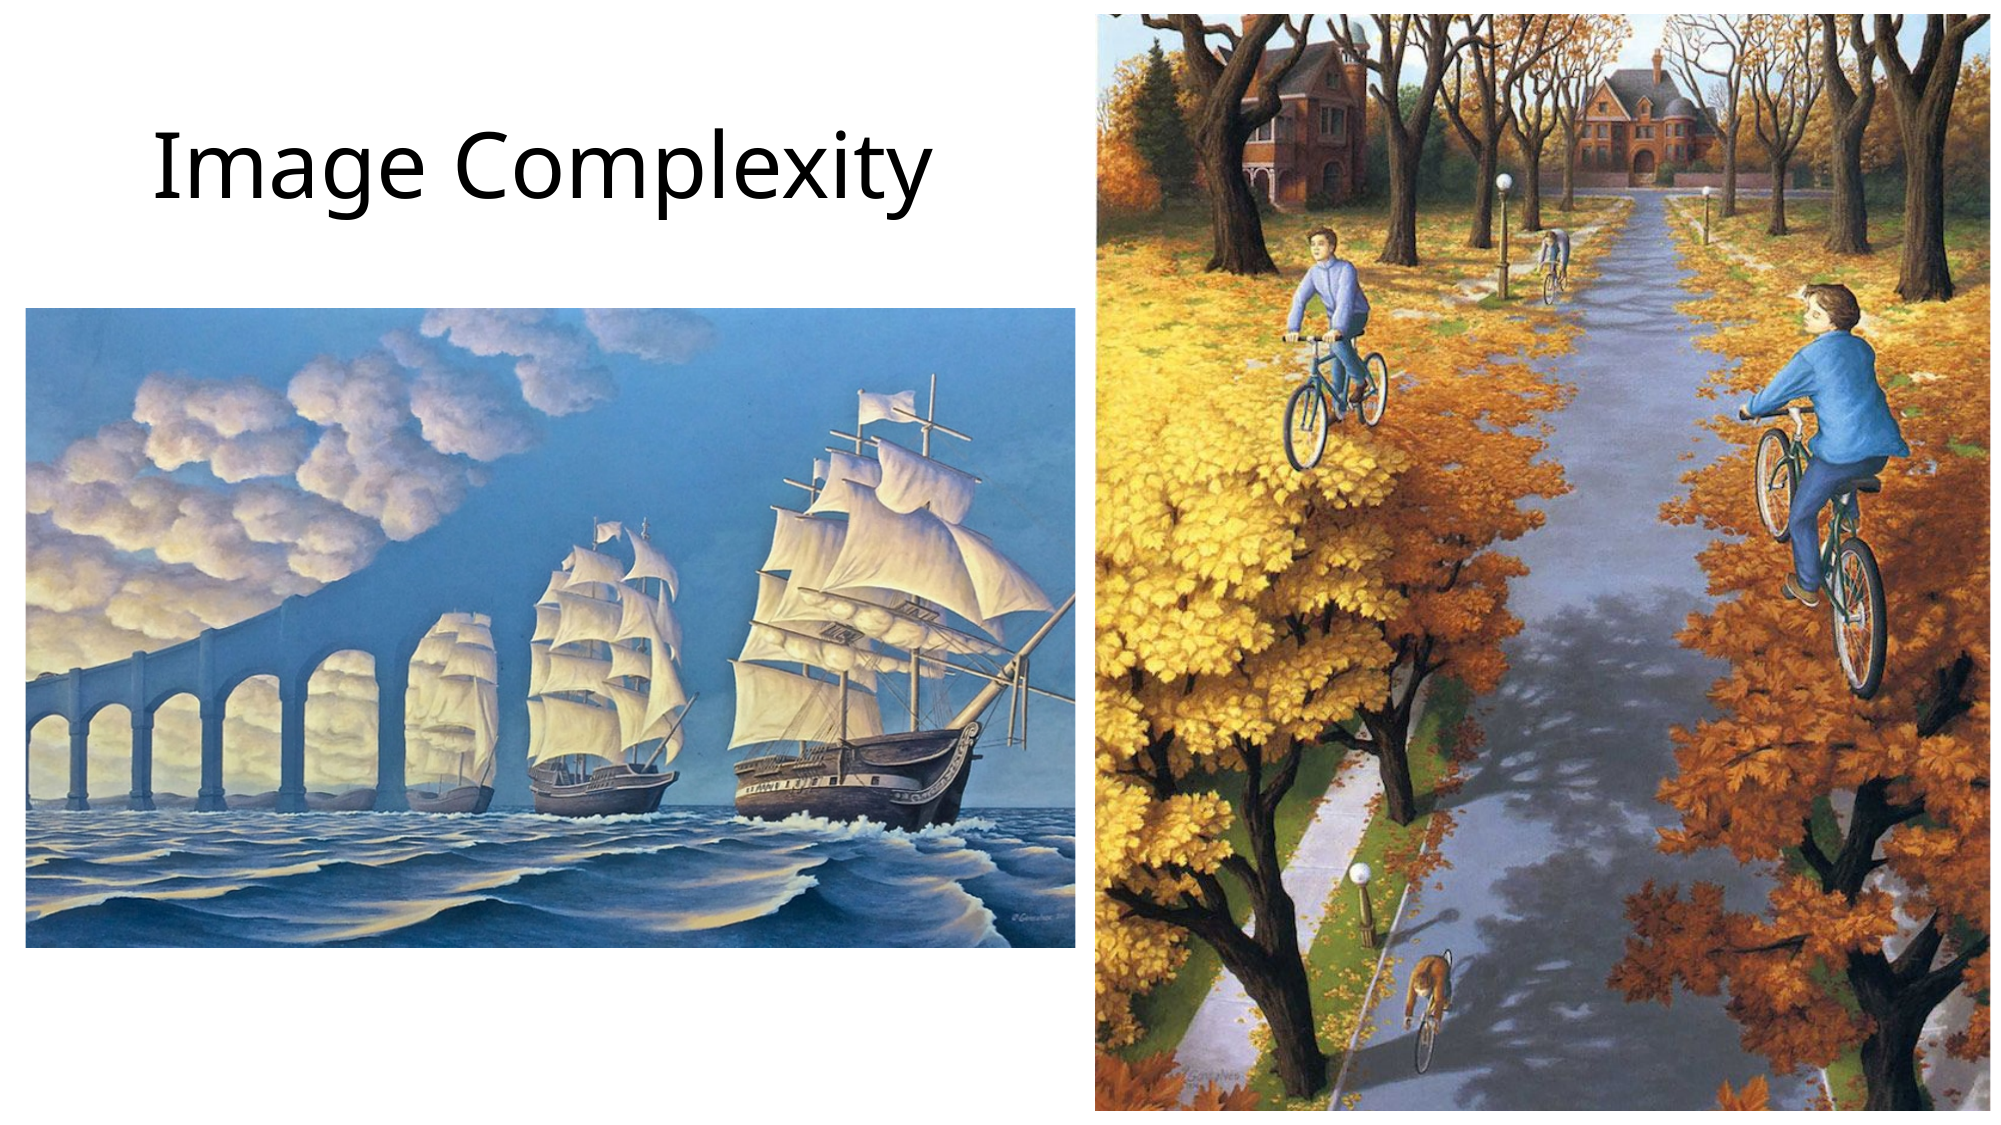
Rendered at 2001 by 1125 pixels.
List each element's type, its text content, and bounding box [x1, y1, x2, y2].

title Image Complexity [137, 59, 1095, 278]
picture [1095, 14, 1991, 1111]
picture [25, 308, 1076, 948]
